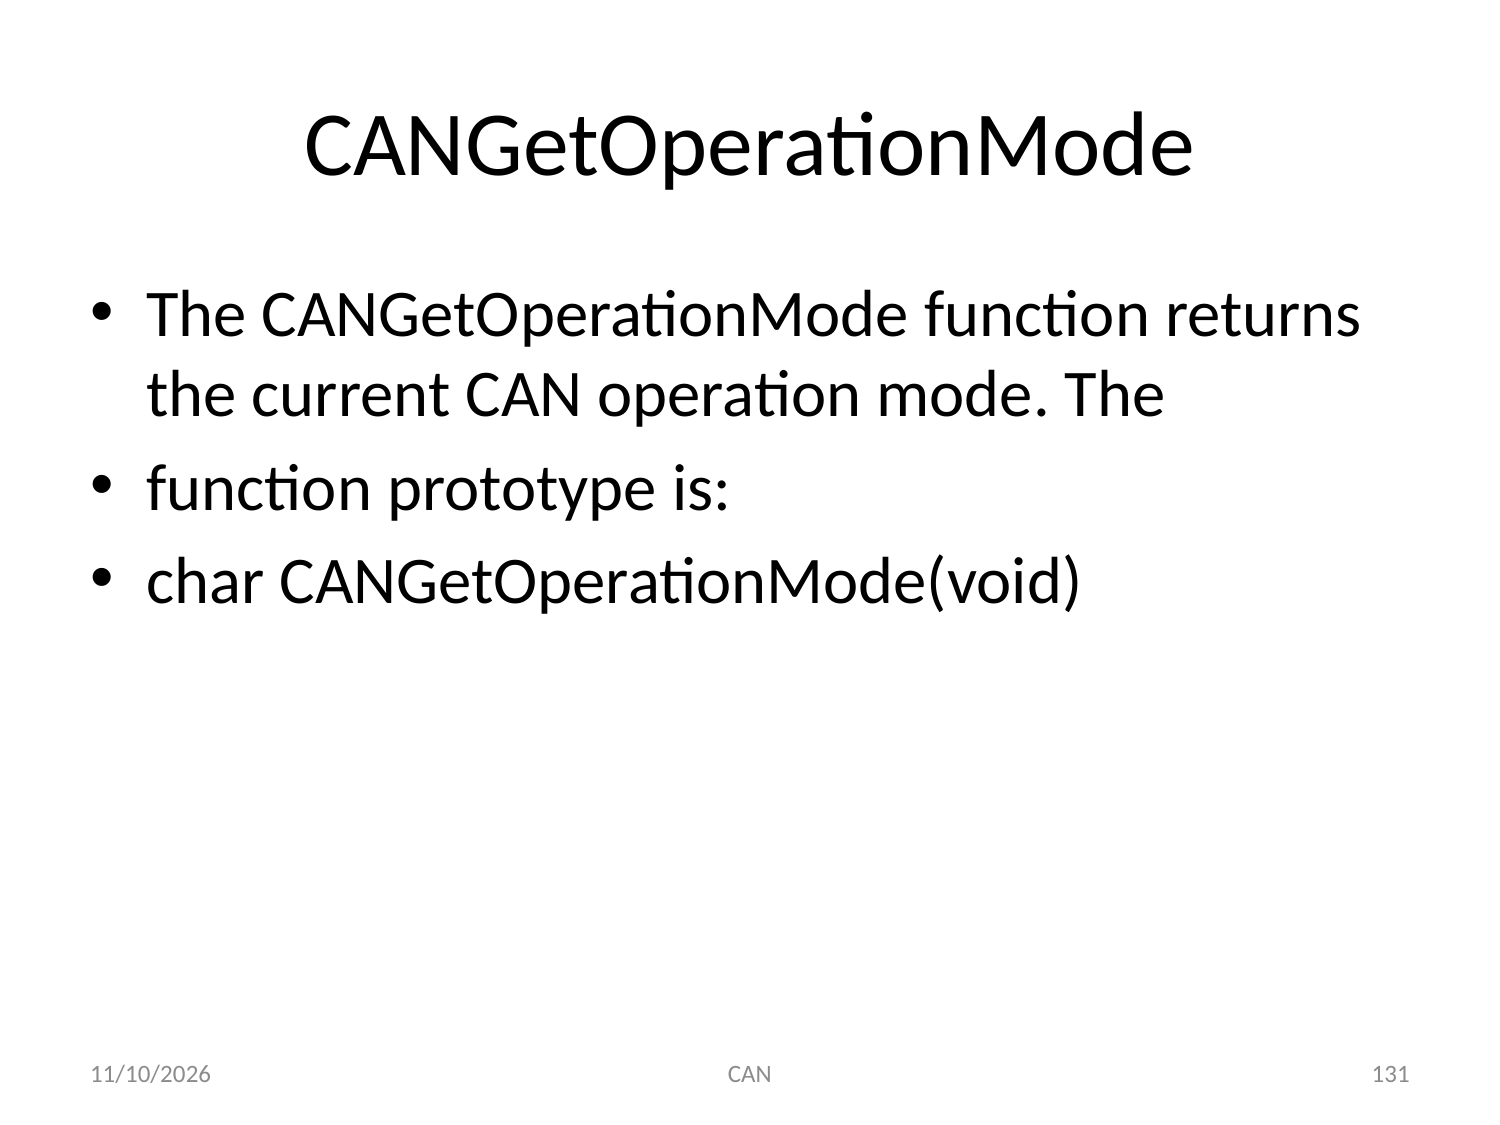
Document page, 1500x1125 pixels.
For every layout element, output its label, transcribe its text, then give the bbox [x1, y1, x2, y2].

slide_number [75, 1042, 425, 1103]
footer CAN [512, 1042, 988, 1103]
slide_number 131 [1074, 1042, 1425, 1103]
list The CANGetOperationMode function returns the current CAN operation mode. The function prototype is: char CANGetOperationMode(void) [75, 262, 1425, 1005]
title CANGetOperationMode [75, 45, 1425, 233]
